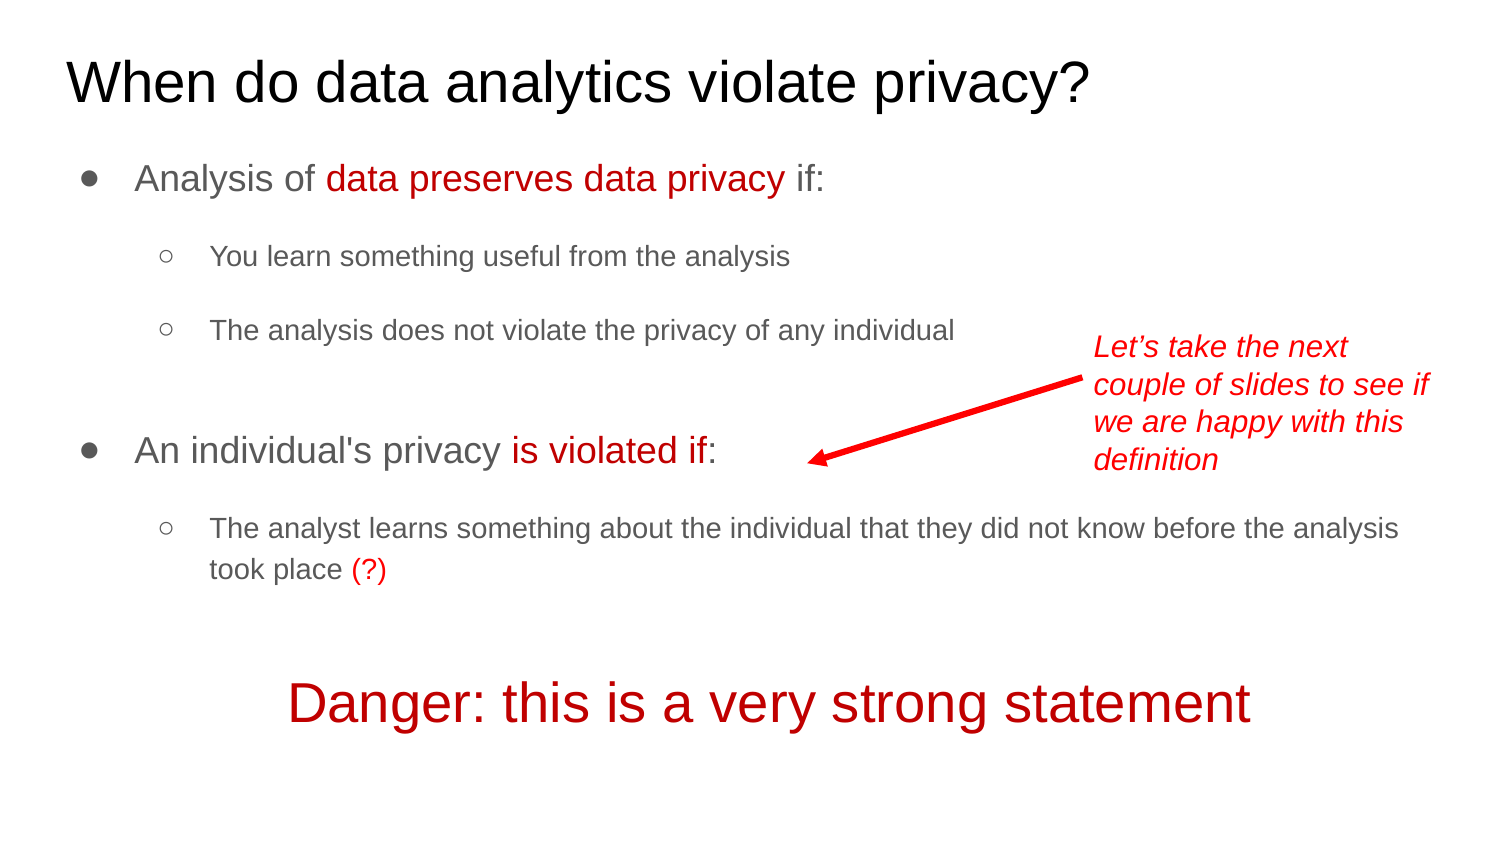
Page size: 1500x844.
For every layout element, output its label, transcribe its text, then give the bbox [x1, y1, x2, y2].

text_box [806, 377, 1083, 464]
title When do data analytics violate privacy? [51, 28, 1449, 123]
list Analysis of data preserves data privacy if: You learn something useful from the analysis The analysis does not violate the privacy of any individual An individual's privacy is violated if: The analyst learns something about the individual that they did not know before the analysis took place (?) [44, 132, 1456, 712]
text_box Danger: this is a very strong statement [272, 658, 1267, 809]
text_box Let’s take the next couple of slides to see if we are happy with this definition [1078, 319, 1463, 484]
